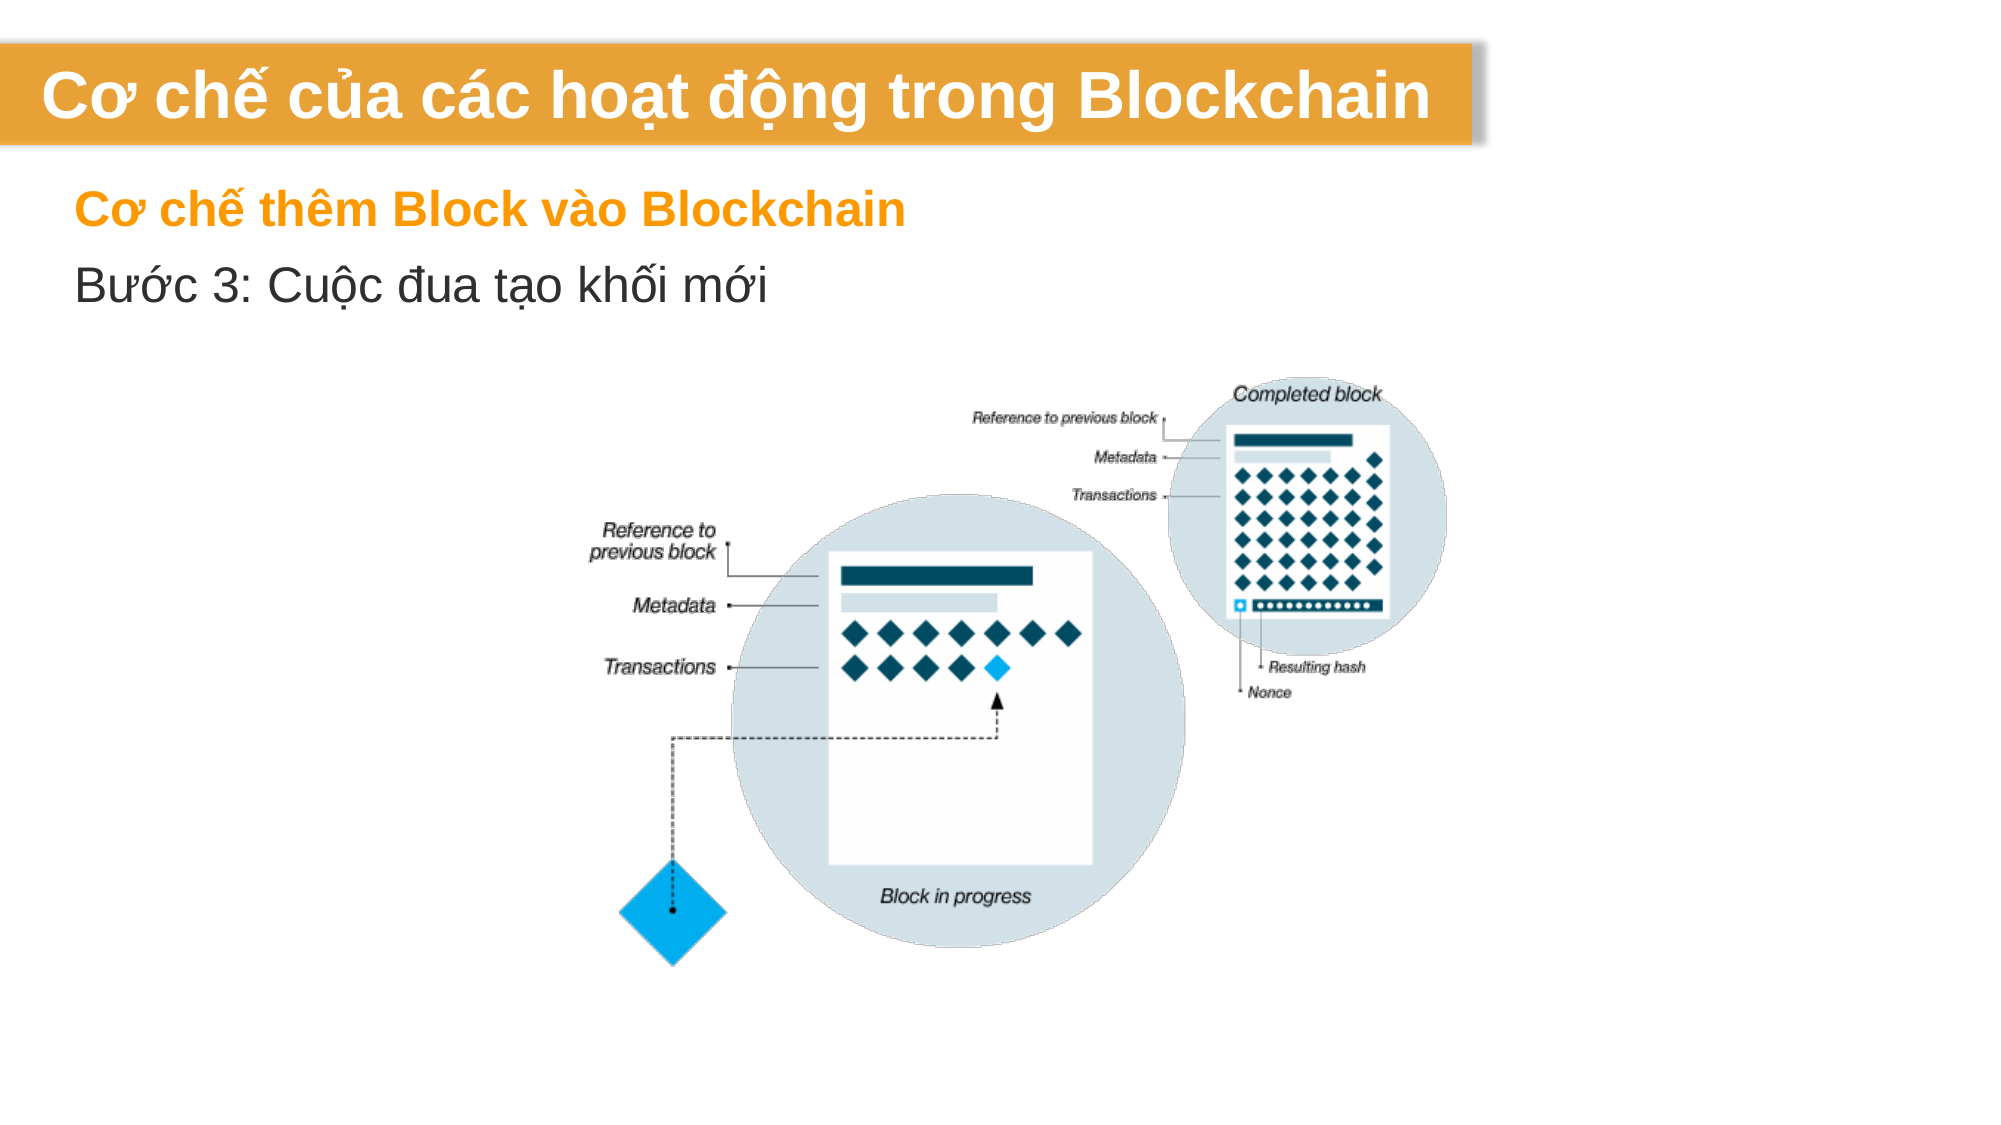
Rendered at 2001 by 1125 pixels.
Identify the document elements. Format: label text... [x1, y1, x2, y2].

text_box [506, 316, 1544, 1070]
title Cơ chế của các hoạt động trong Blockchain [38, 50, 1434, 241]
text_box [0, 31, 1497, 156]
text_box [0, 43, 1472, 145]
text_box Cơ chế thêm Block vào Blockchain Bước 3: Cuộc đua tạo khối mới [72, 158, 912, 313]
